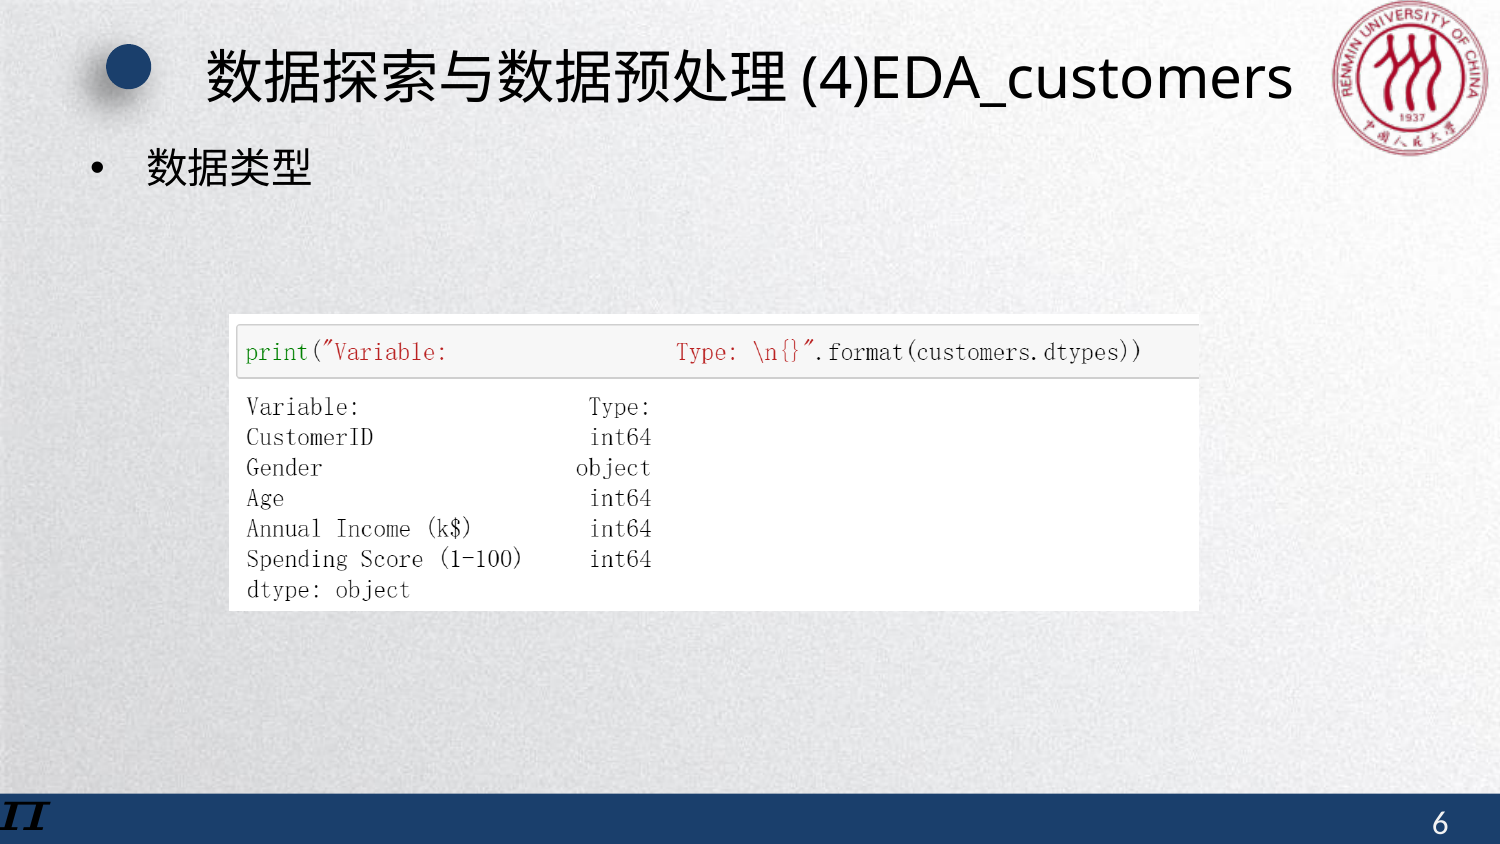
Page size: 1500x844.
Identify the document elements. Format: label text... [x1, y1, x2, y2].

title 数据探索与数据预处理(4)EDA_customers [75, 33, 1425, 116]
list 数据类型 [75, 134, 1425, 781]
picture [0, 0, 1500, 793]
